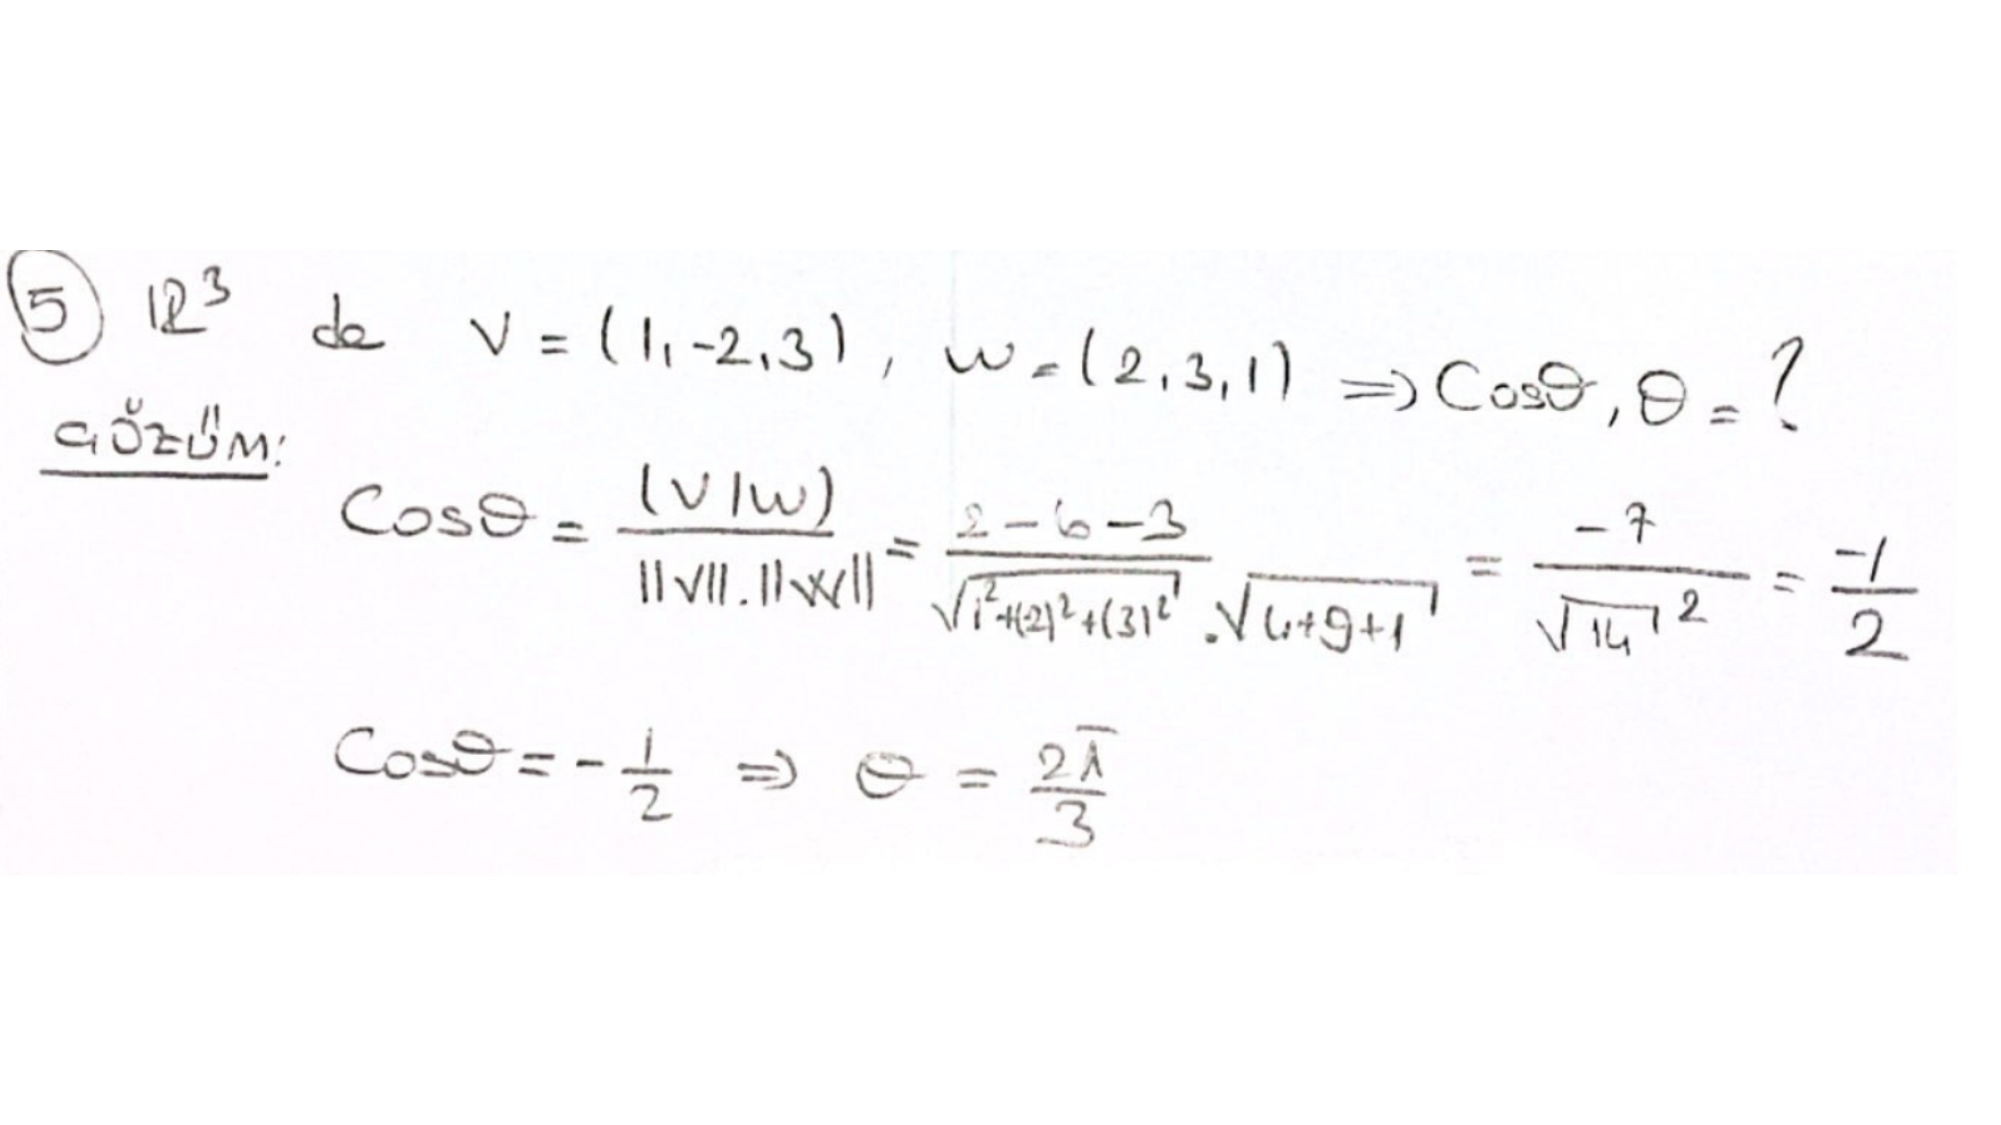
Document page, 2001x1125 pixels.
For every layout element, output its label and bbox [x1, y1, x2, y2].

picture [0, 250, 1957, 875]
